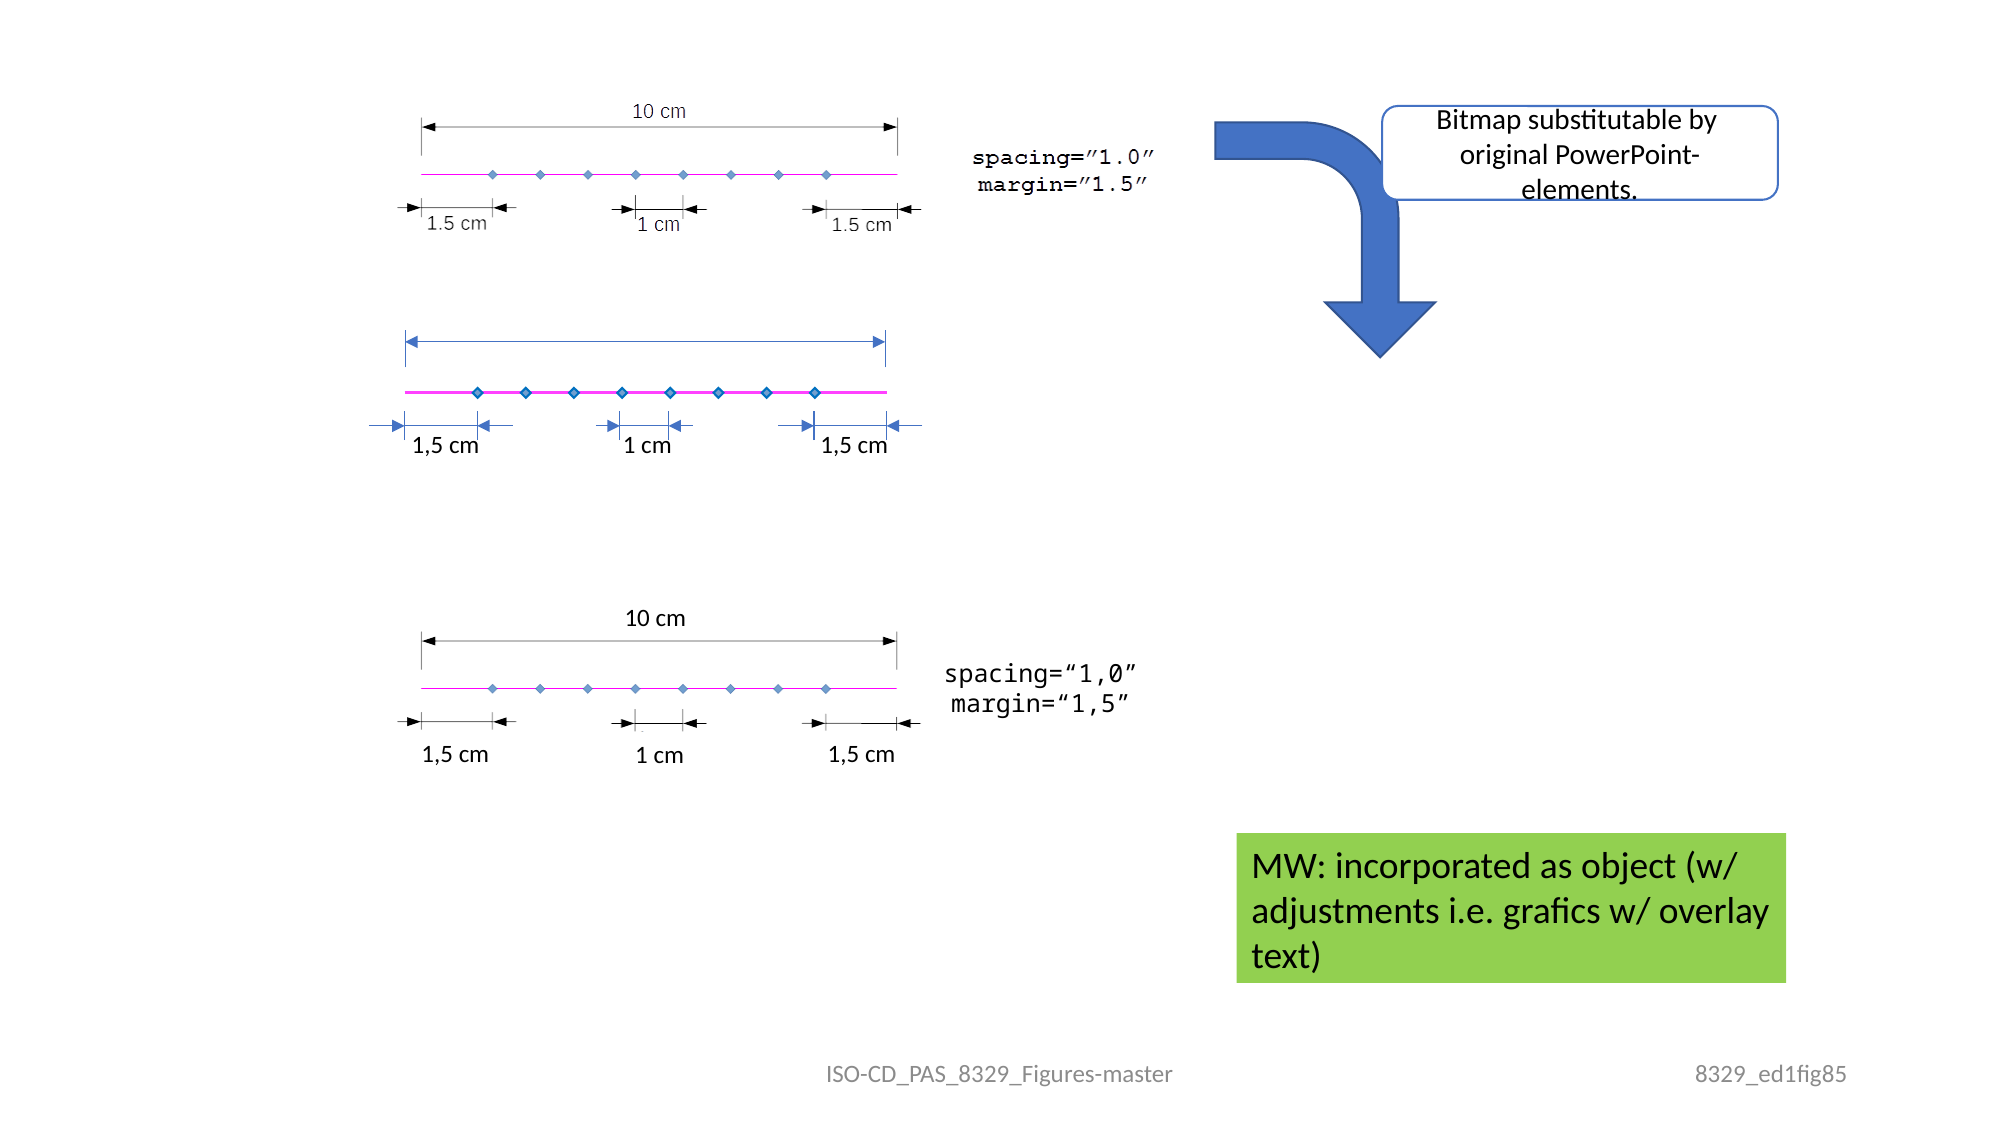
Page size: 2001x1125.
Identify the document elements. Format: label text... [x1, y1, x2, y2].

text_box 1,5 cm [805, 441, 912, 466]
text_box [396, 593, 1164, 777]
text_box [1215, 105, 1781, 358]
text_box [368, 410, 513, 441]
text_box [778, 410, 923, 441]
text_box 1 cm [608, 441, 687, 466]
footer ISO-CD_PAS_8329_Figures-master [662, 1042, 1338, 1103]
text_box MW: incorporated as object (w/ adjustments i.e. grafics w/ overlay text) [1236, 833, 1787, 983]
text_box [404, 387, 887, 398]
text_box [595, 410, 693, 441]
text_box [405, 330, 886, 368]
picture [397, 104, 1173, 231]
slide_number 8329_ed1fig85 [1412, 1042, 1863, 1103]
text_box 1,5 cm [396, 441, 503, 466]
